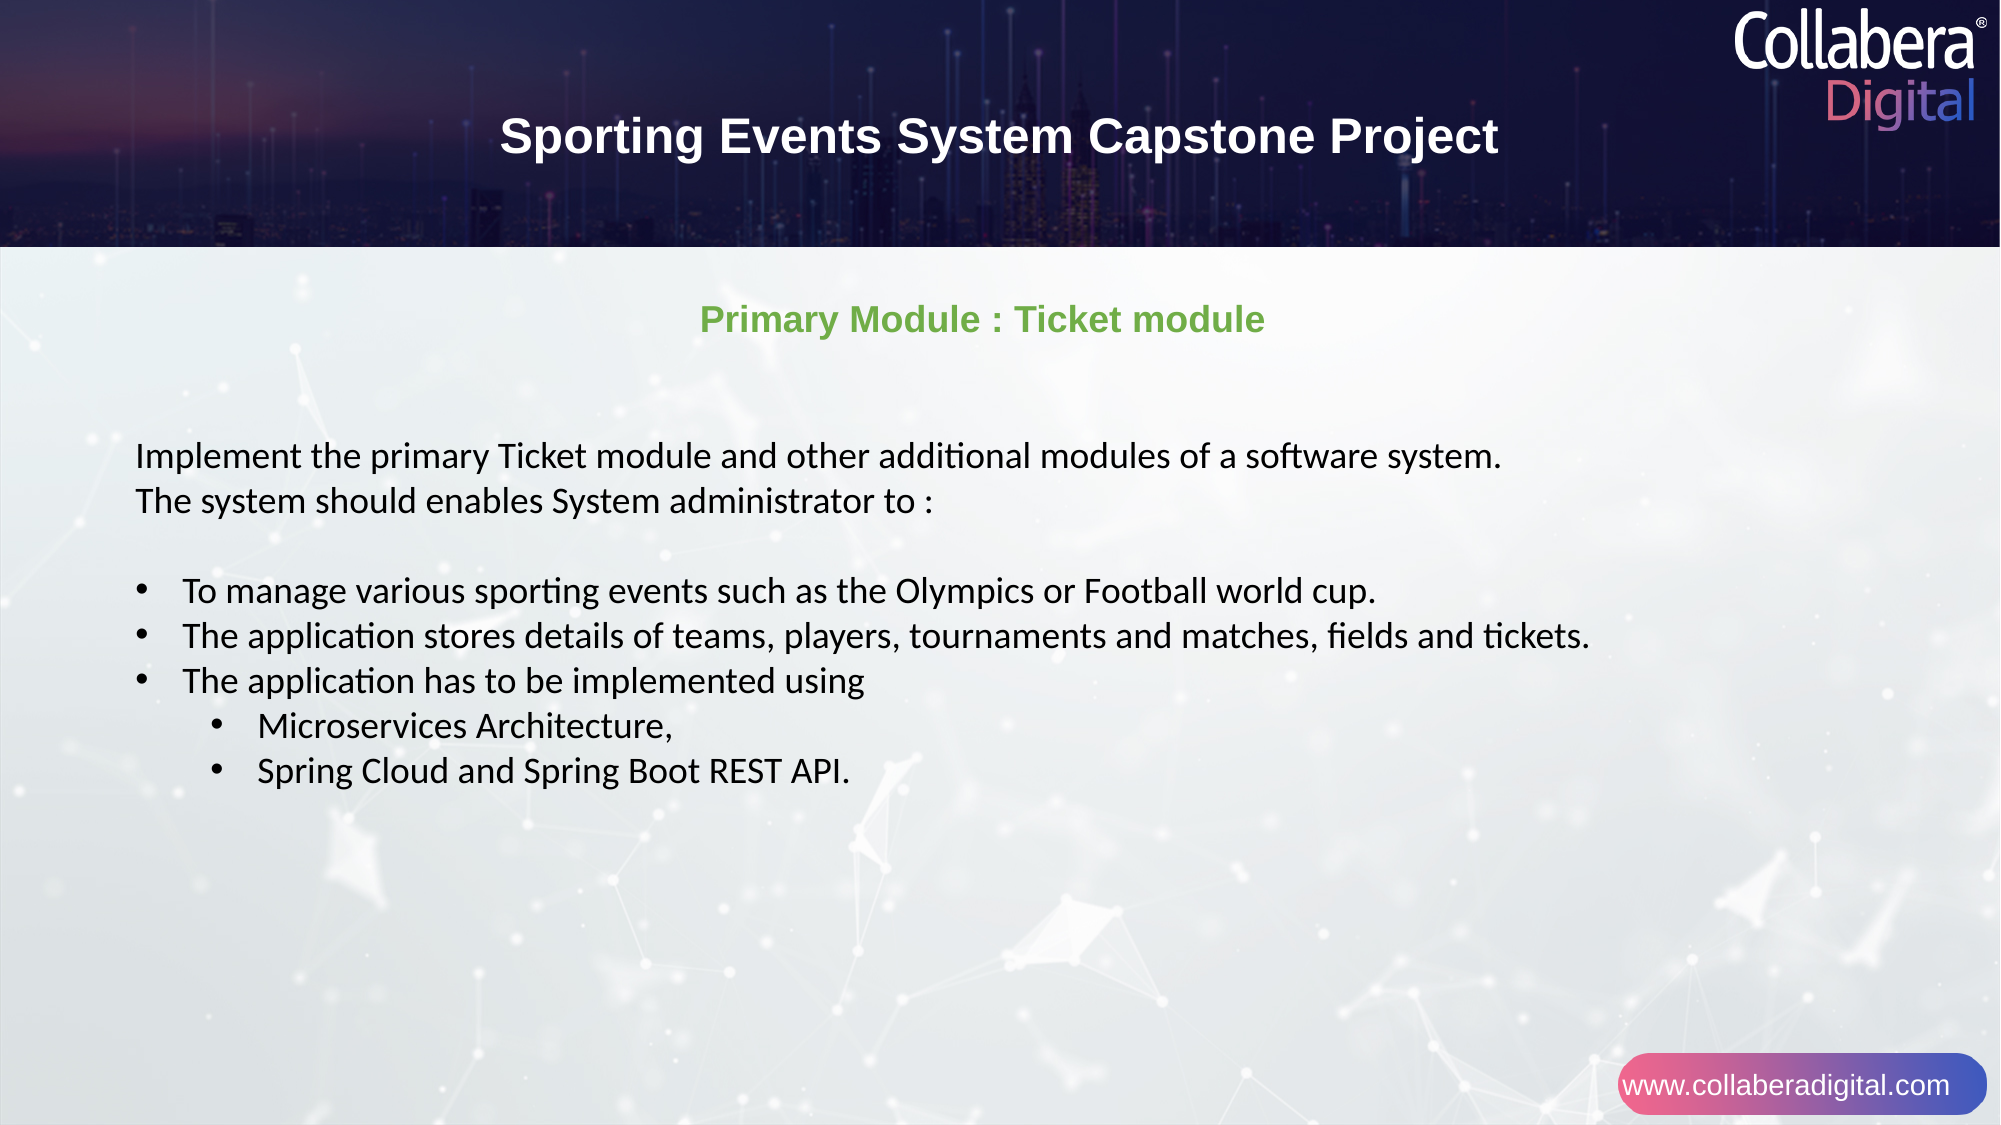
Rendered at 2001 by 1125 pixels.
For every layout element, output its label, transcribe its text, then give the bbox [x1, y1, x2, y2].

text_box Implement the primary Ticket module and other additional modules of a software system. The system should enables System administrator to : To manage various sporting events such as the Olympics or Football world cup. The application stores details of teams, players, tournaments and matches, fields and tickets. The application has to be implemented using Microservices Architecture, Spring Cloud and Spring Boot REST API. [120, 423, 1879, 799]
picture [0, 0, 2000, 1125]
text_box Sporting Events System Capstone Project [435, 96, 1564, 232]
text_box Primary Module : Ticket module [684, 287, 1281, 348]
